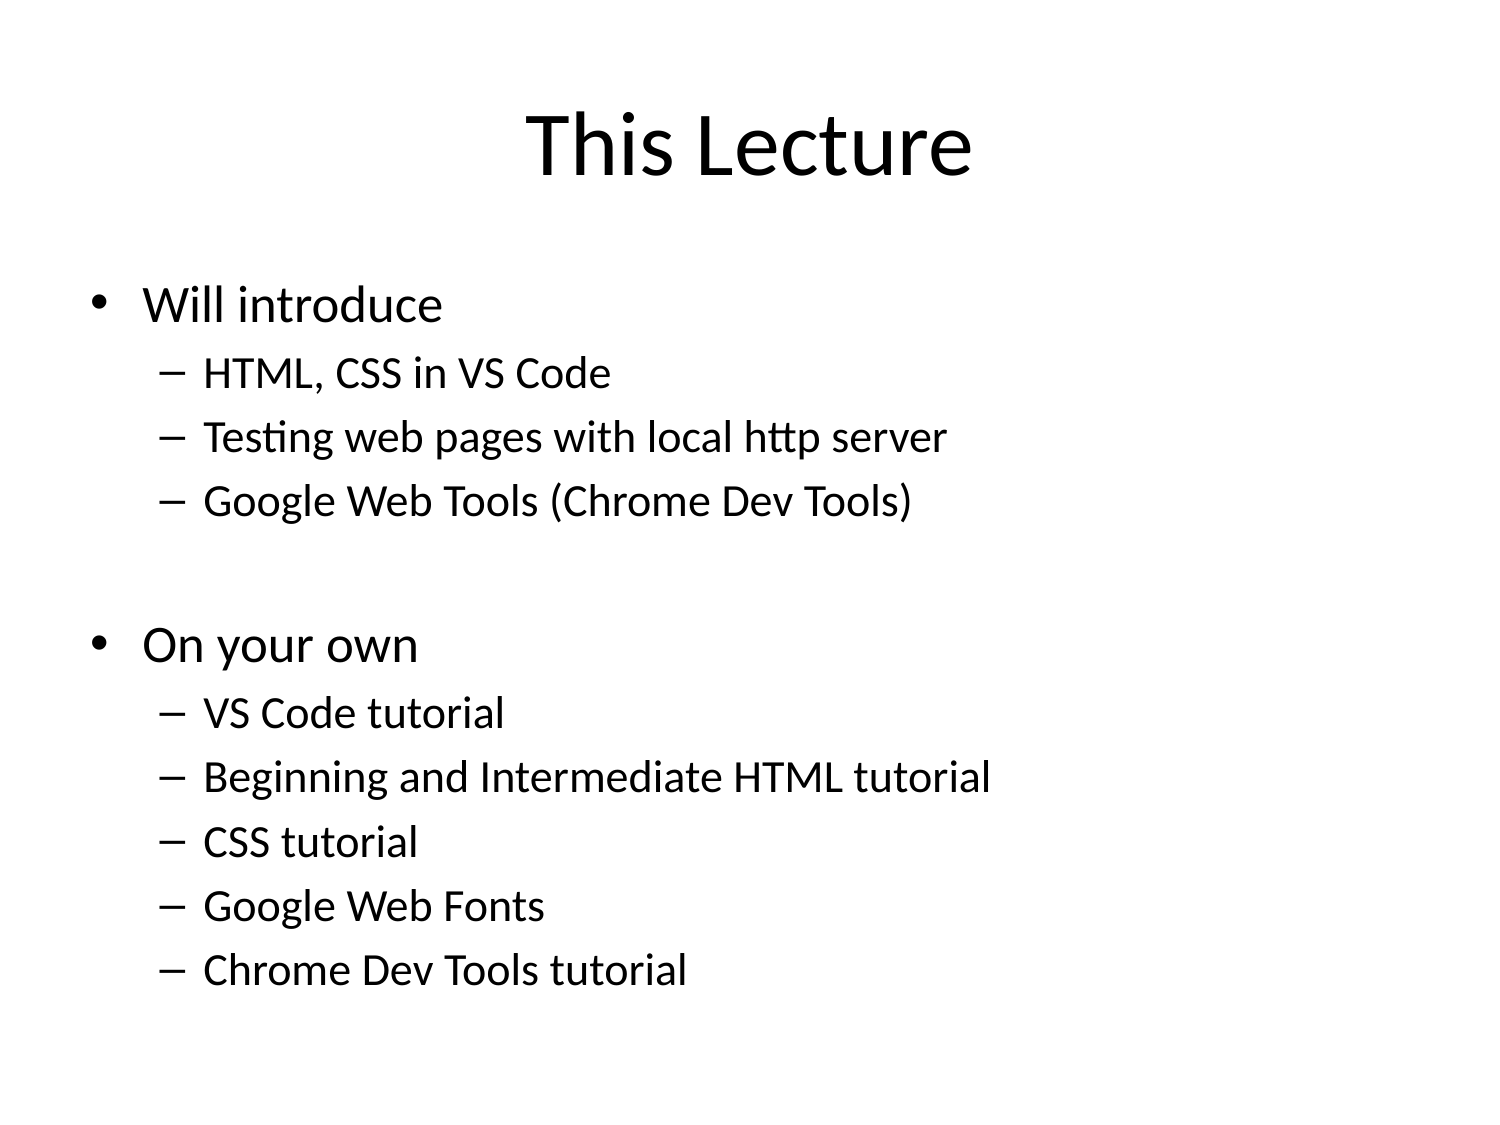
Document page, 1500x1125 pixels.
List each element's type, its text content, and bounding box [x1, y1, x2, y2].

list Will introduce HTML, CSS in VS Code Testing web pages with local http server Google Web Tools (Chrome Dev Tools) On your own VS Code tutorial Beginning and Intermediate HTML tutorial CSS tutorial Google Web Fonts Chrome Dev Tools tutorial [75, 262, 1425, 1005]
title This Lecture [75, 45, 1425, 233]
